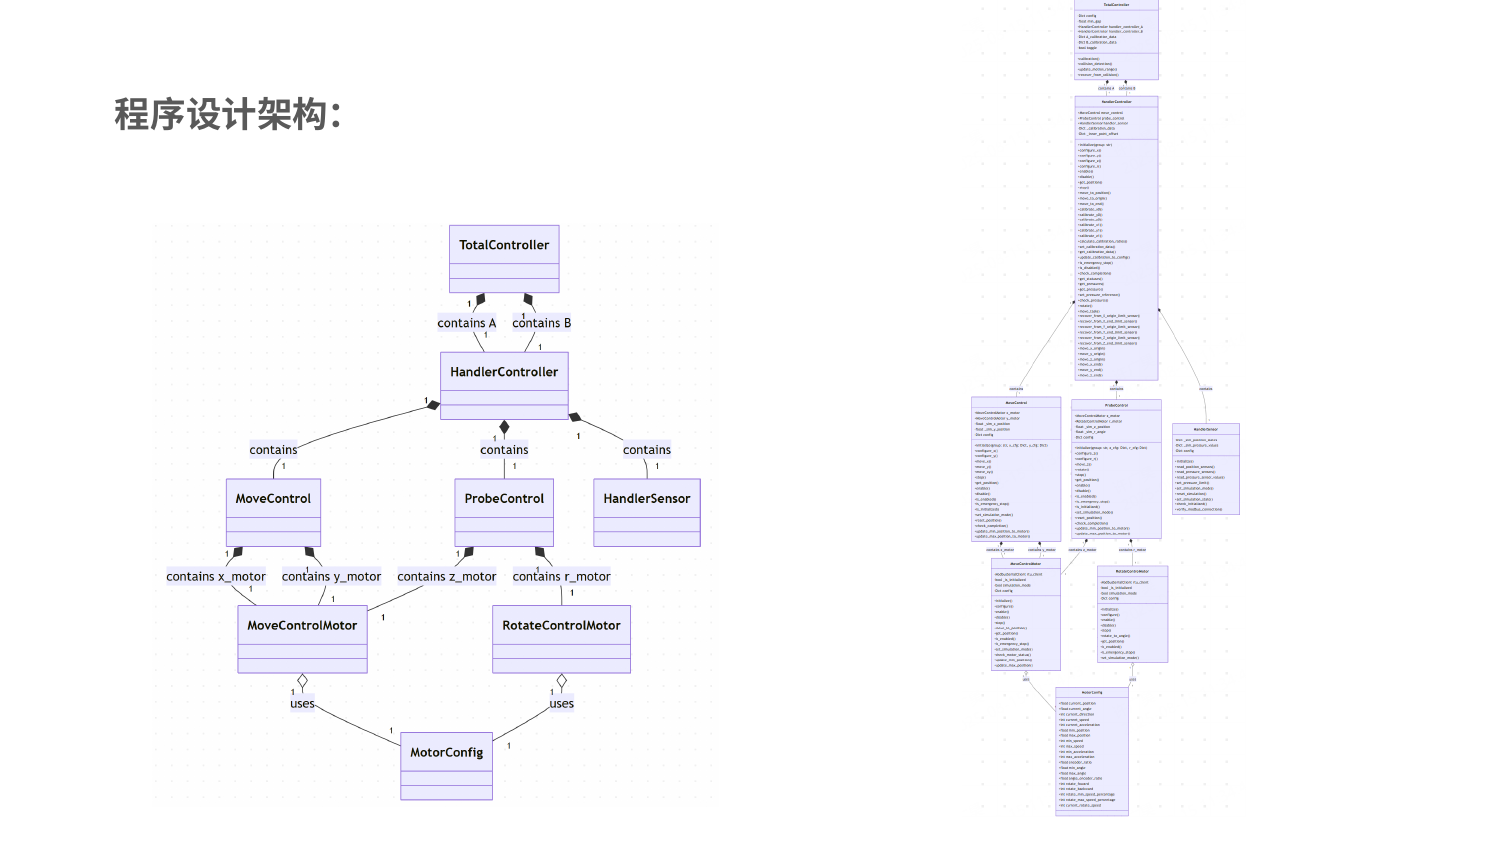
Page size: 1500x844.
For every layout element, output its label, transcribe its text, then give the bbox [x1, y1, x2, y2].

picture [152, 223, 720, 807]
picture [961, 0, 1246, 817]
text_box 程序设计架构： [99, 77, 576, 179]
